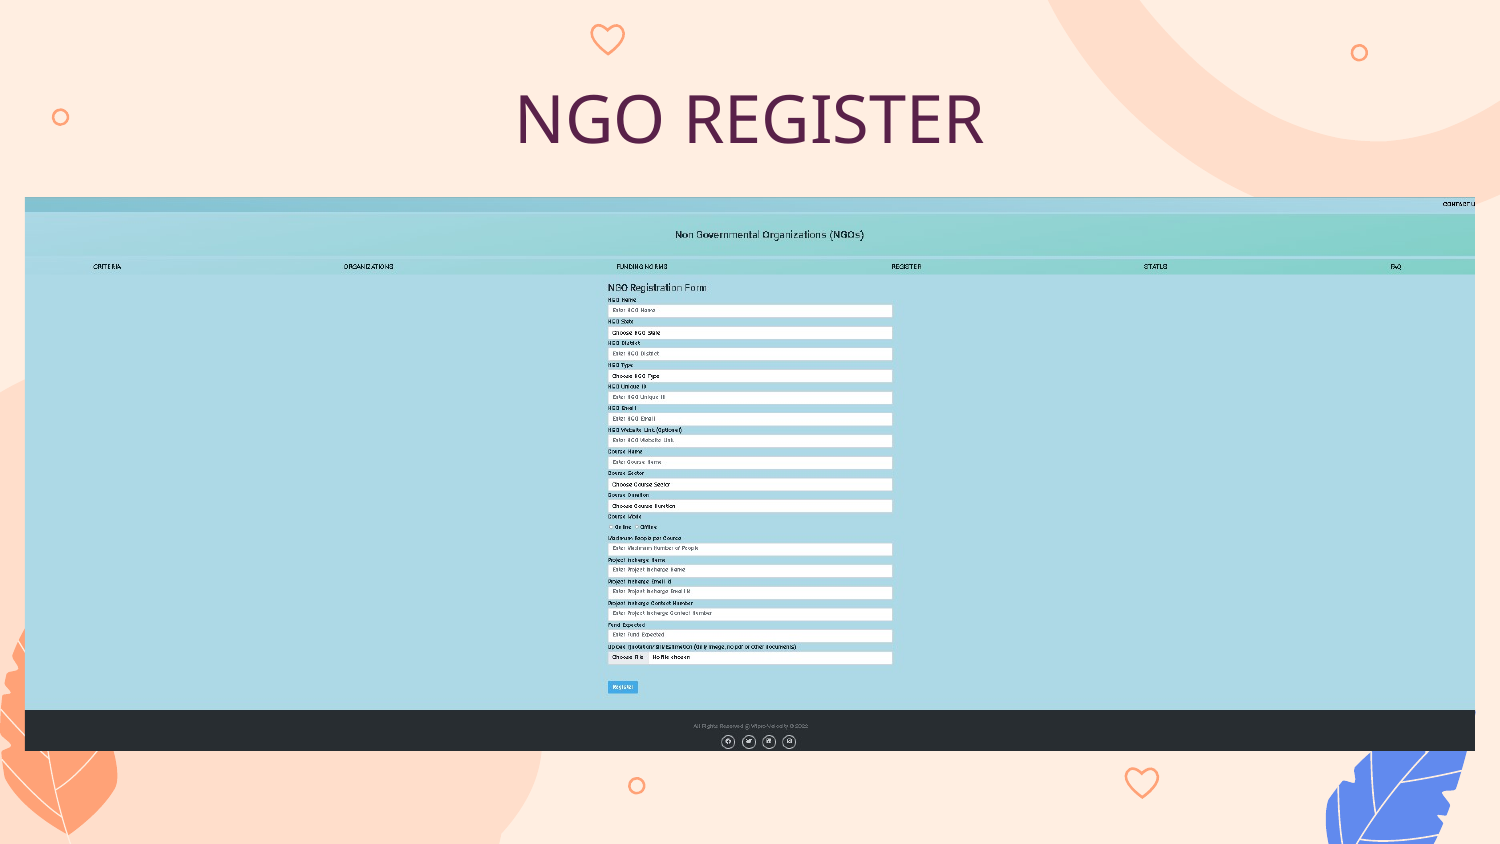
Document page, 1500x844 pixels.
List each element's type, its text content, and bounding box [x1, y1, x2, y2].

title NGO REGISTER [118, 61, 1382, 173]
picture [24, 197, 1476, 751]
